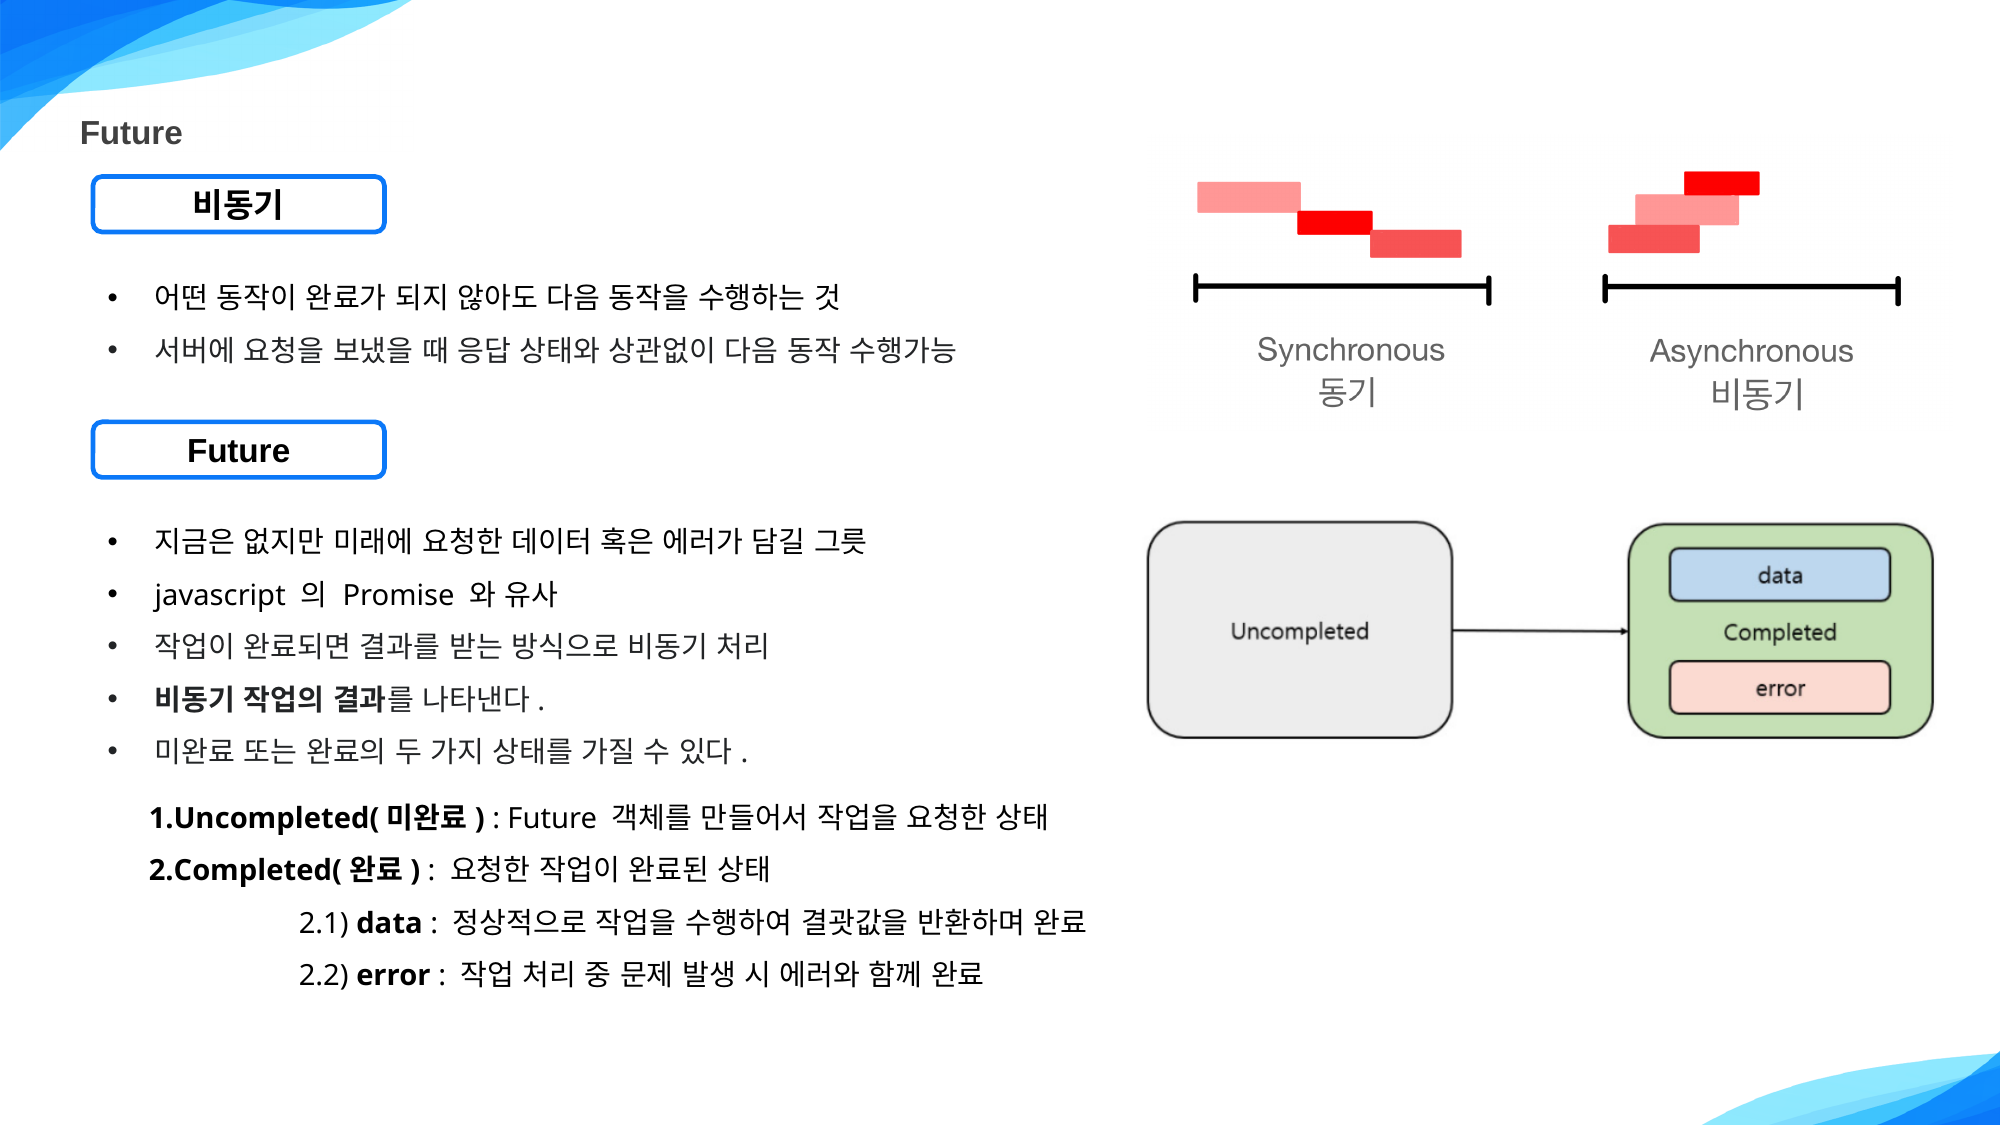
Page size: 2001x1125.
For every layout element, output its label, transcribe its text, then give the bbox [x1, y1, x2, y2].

text_box Future [92, 421, 385, 478]
text_box 비동기 [92, 176, 385, 233]
picture [1699, 1048, 2000, 1125]
picture [1147, 134, 1953, 431]
text_box 어떤 동작이 완료가 되지 않아도 다음 동작을 수행하는 것 서버에 요청을 보냈을 때 응답 상태와 상관없이 다음 동작 수행가능 [93, 254, 1050, 375]
picture [0, 0, 414, 152]
text_box Uncompleted(미완료) : Future 객체를 만들어서 작업을 요청한 상태 Completed(완료) : 요청한 작업이 완료된 상태 2.1) data : 정상적으로 작업을 수행하여 결괏값을 반환하며 완료 2.2) error : 작업 처리 중 문제 발생 시 에러와 함께 완료 [133, 774, 1187, 999]
text_box Future [64, 103, 1130, 159]
text_box 지금은 없지만 미래에 요청한 데이터 혹은 에러가 담길 그릇 javascript 의 Promise 와 유사 작업이 완료되면 결과를 받는 방식으로 비동기 처리 비동기 작업의 결과를 나타낸다. 미완료 또는 완료의 두 가지 상태를 가질 수 있다. [92, 498, 1259, 776]
picture [1129, 513, 1953, 751]
